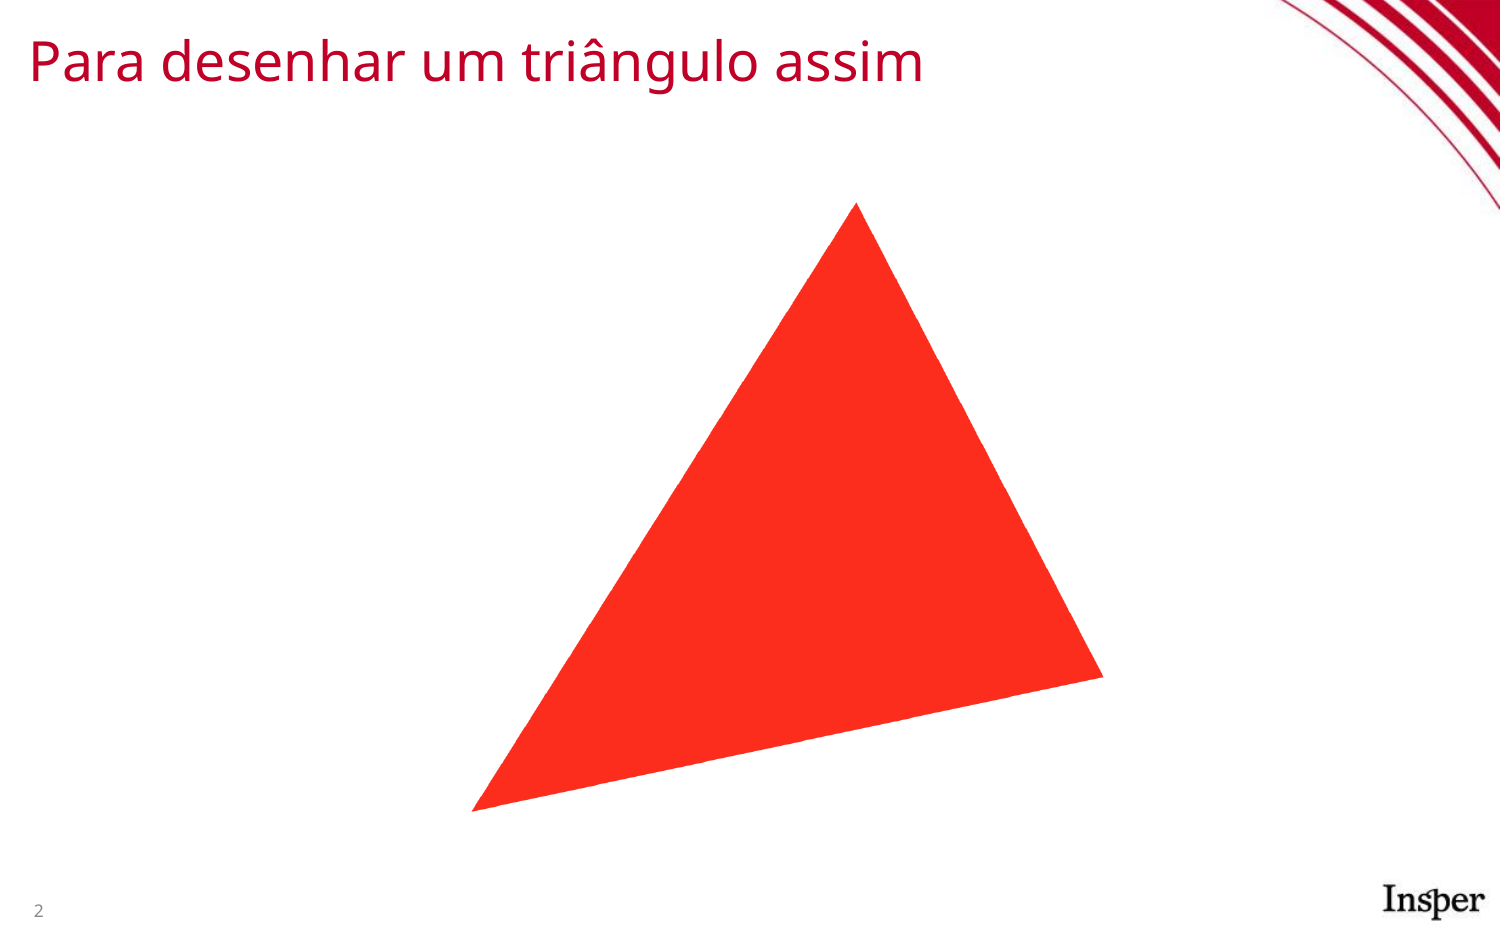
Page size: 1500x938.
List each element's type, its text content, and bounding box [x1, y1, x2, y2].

slide_number ‹#› [0, 887, 78, 938]
picture [249, 0, 1500, 938]
title Para desenhar um triângulo assim [13, 18, 1397, 104]
